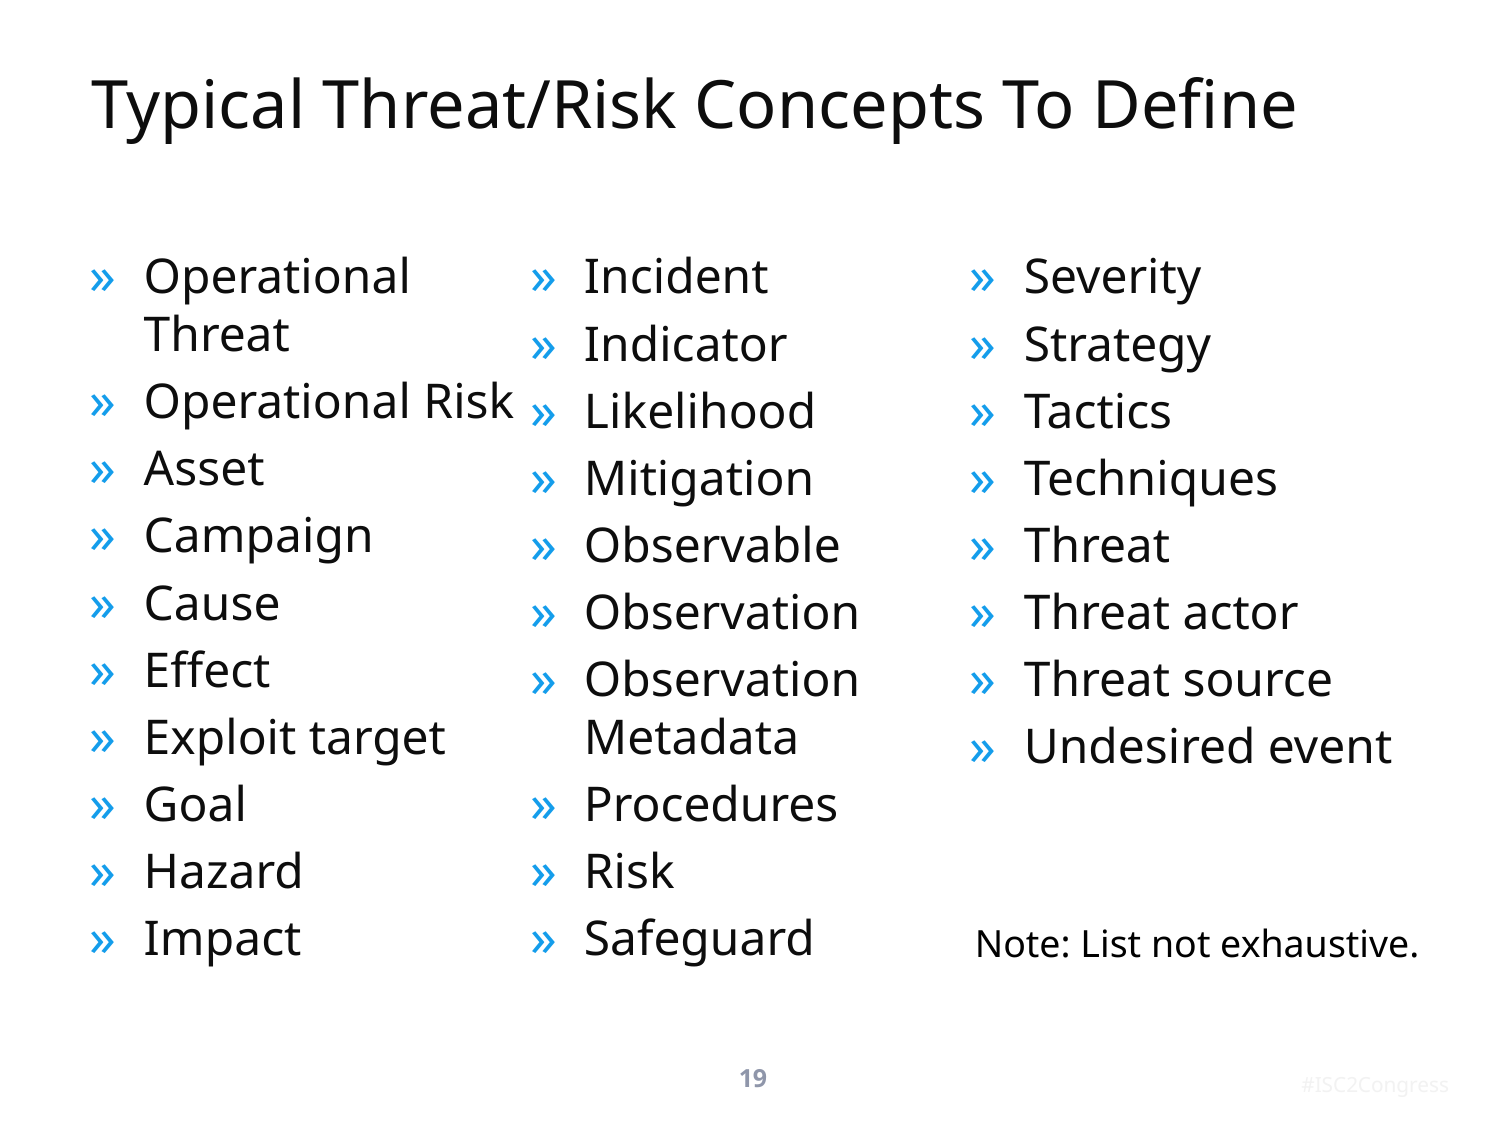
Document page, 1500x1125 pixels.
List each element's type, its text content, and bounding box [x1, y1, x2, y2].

title Typical Threat/Risk Concepts To Define [76, 23, 1392, 180]
text_box Note: List not exhaustive. [960, 912, 1435, 973]
list Operational Threat Operational Risk Asset Campaign Cause Effect Exploit target Goal Hazard Impact Incident Indicator Likelihood Mitigation Observable Observation Observation Metadata Procedures Risk Safeguard Severity Strategy Tactics Techniques Threat Threat actor Threat source Undesired event [75, 238, 1425, 977]
